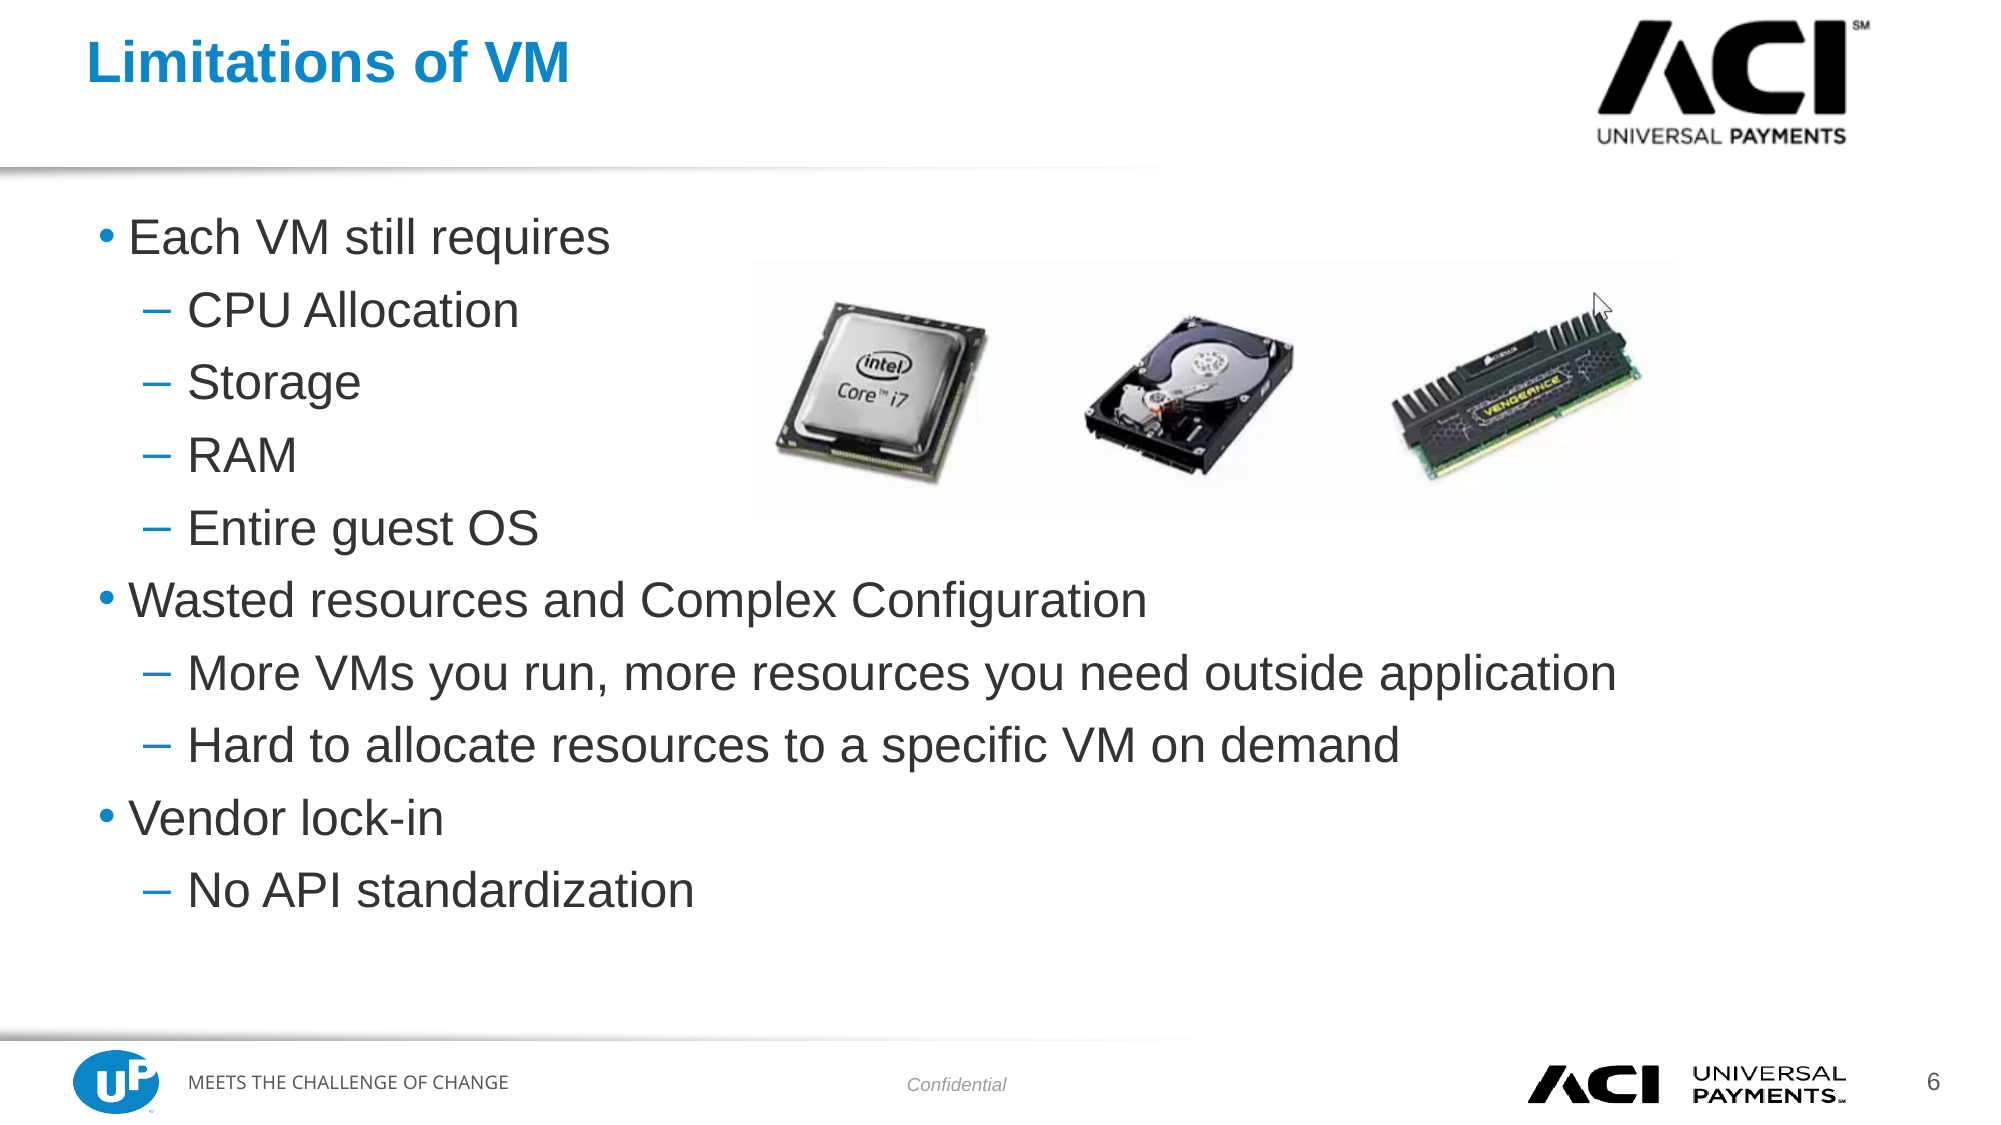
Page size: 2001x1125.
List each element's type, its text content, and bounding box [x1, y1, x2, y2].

picture [1595, 13, 1872, 152]
picture [0, 167, 2000, 216]
title Limitations of VM [71, 13, 1594, 105]
picture [0, 991, 2001, 1125]
list Each VM still requires CPU Allocation Storage RAM Entire guest OS Wasted resources and Complex Configuration More VMs you run, more resources you need outside application Hard to allocate resources to a specific VM on demand Vendor lock-in No API standardization [83, 197, 1842, 1058]
picture [98, 1072, 124, 1102]
picture [750, 258, 1678, 519]
